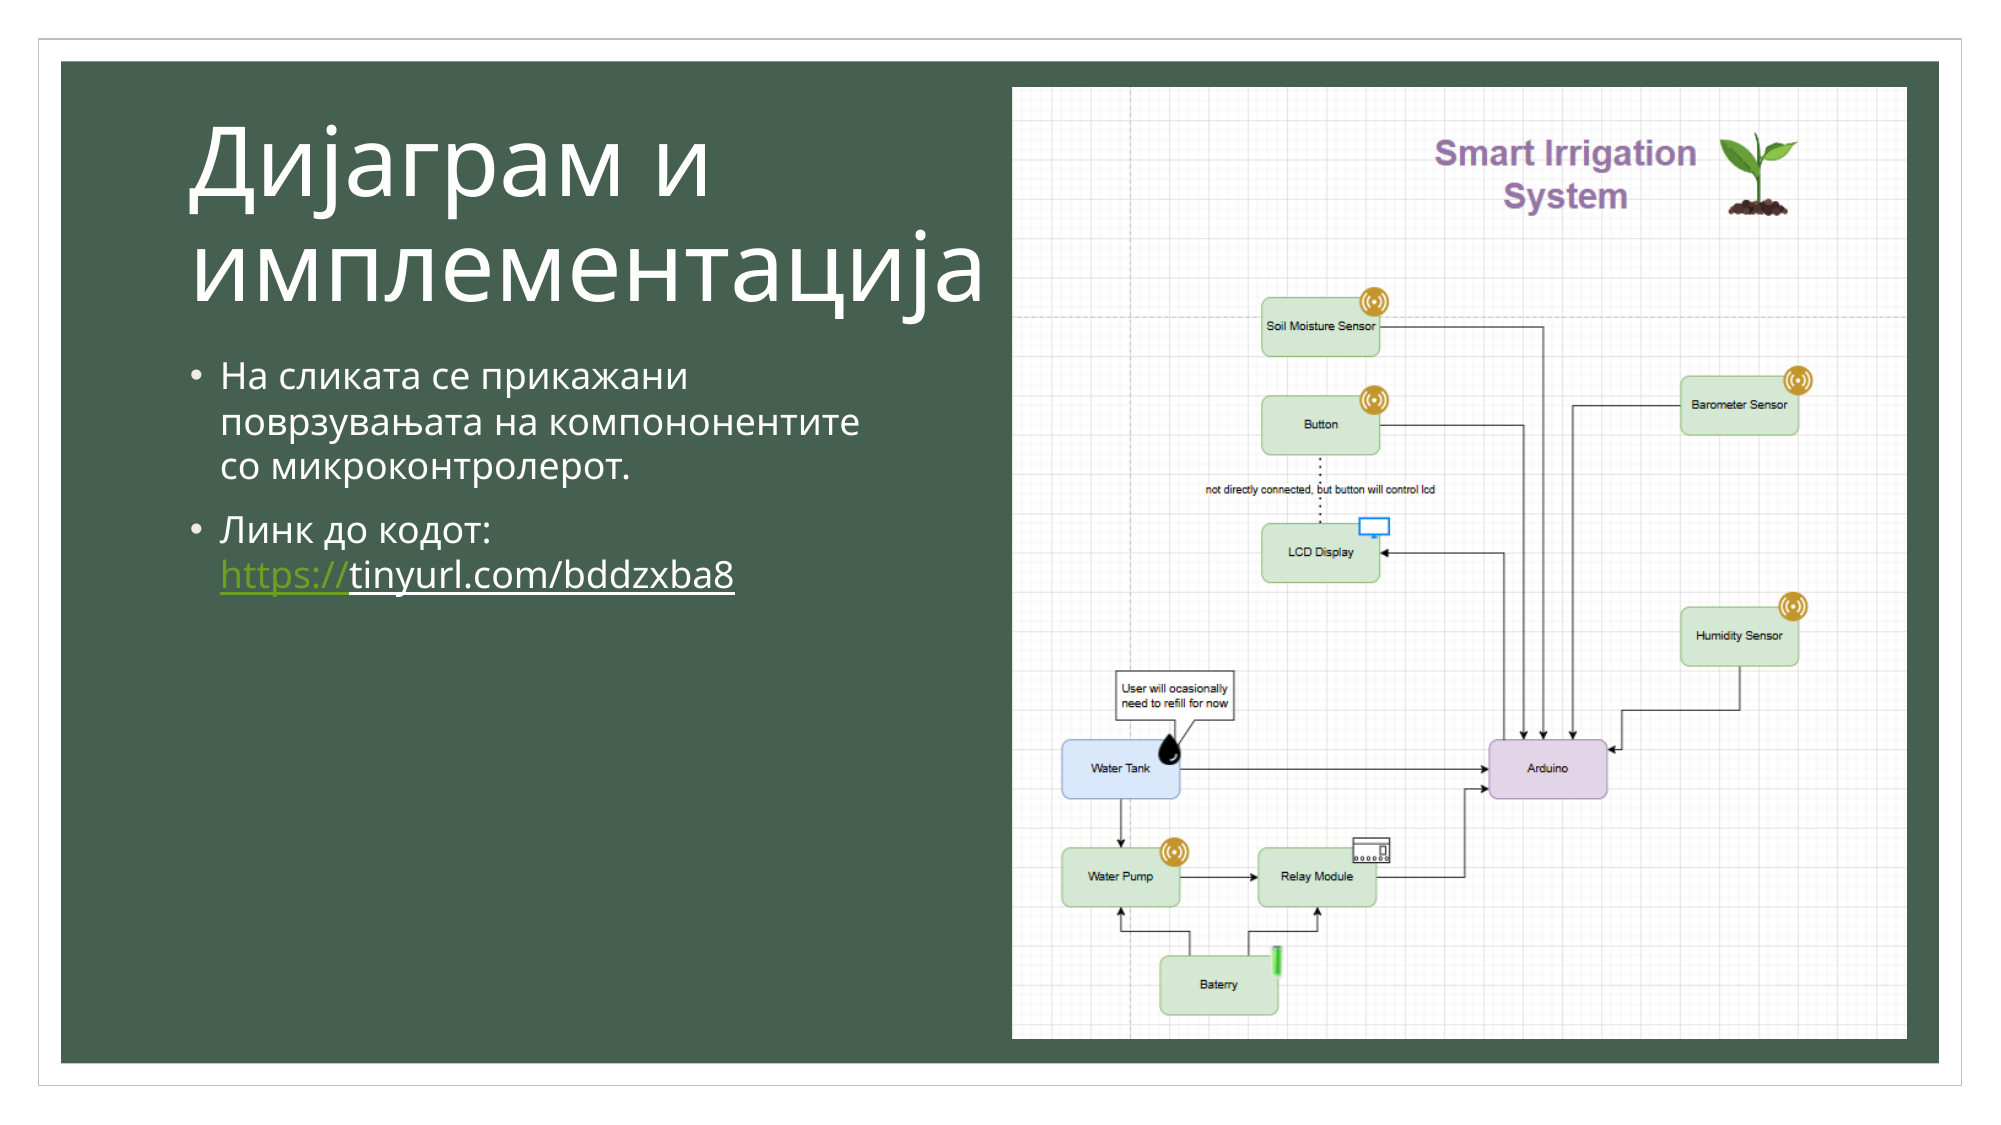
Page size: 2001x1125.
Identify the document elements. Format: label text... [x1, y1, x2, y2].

picture [1012, 87, 1907, 1039]
list На сликата се прикажани поврзувањата на компононентите со микроконтролерот. Линк до кодот: https://tinyurl.com/bddzxba8 [174, 345, 1006, 990]
title Дијаграм и имплементација [174, 105, 1006, 331]
